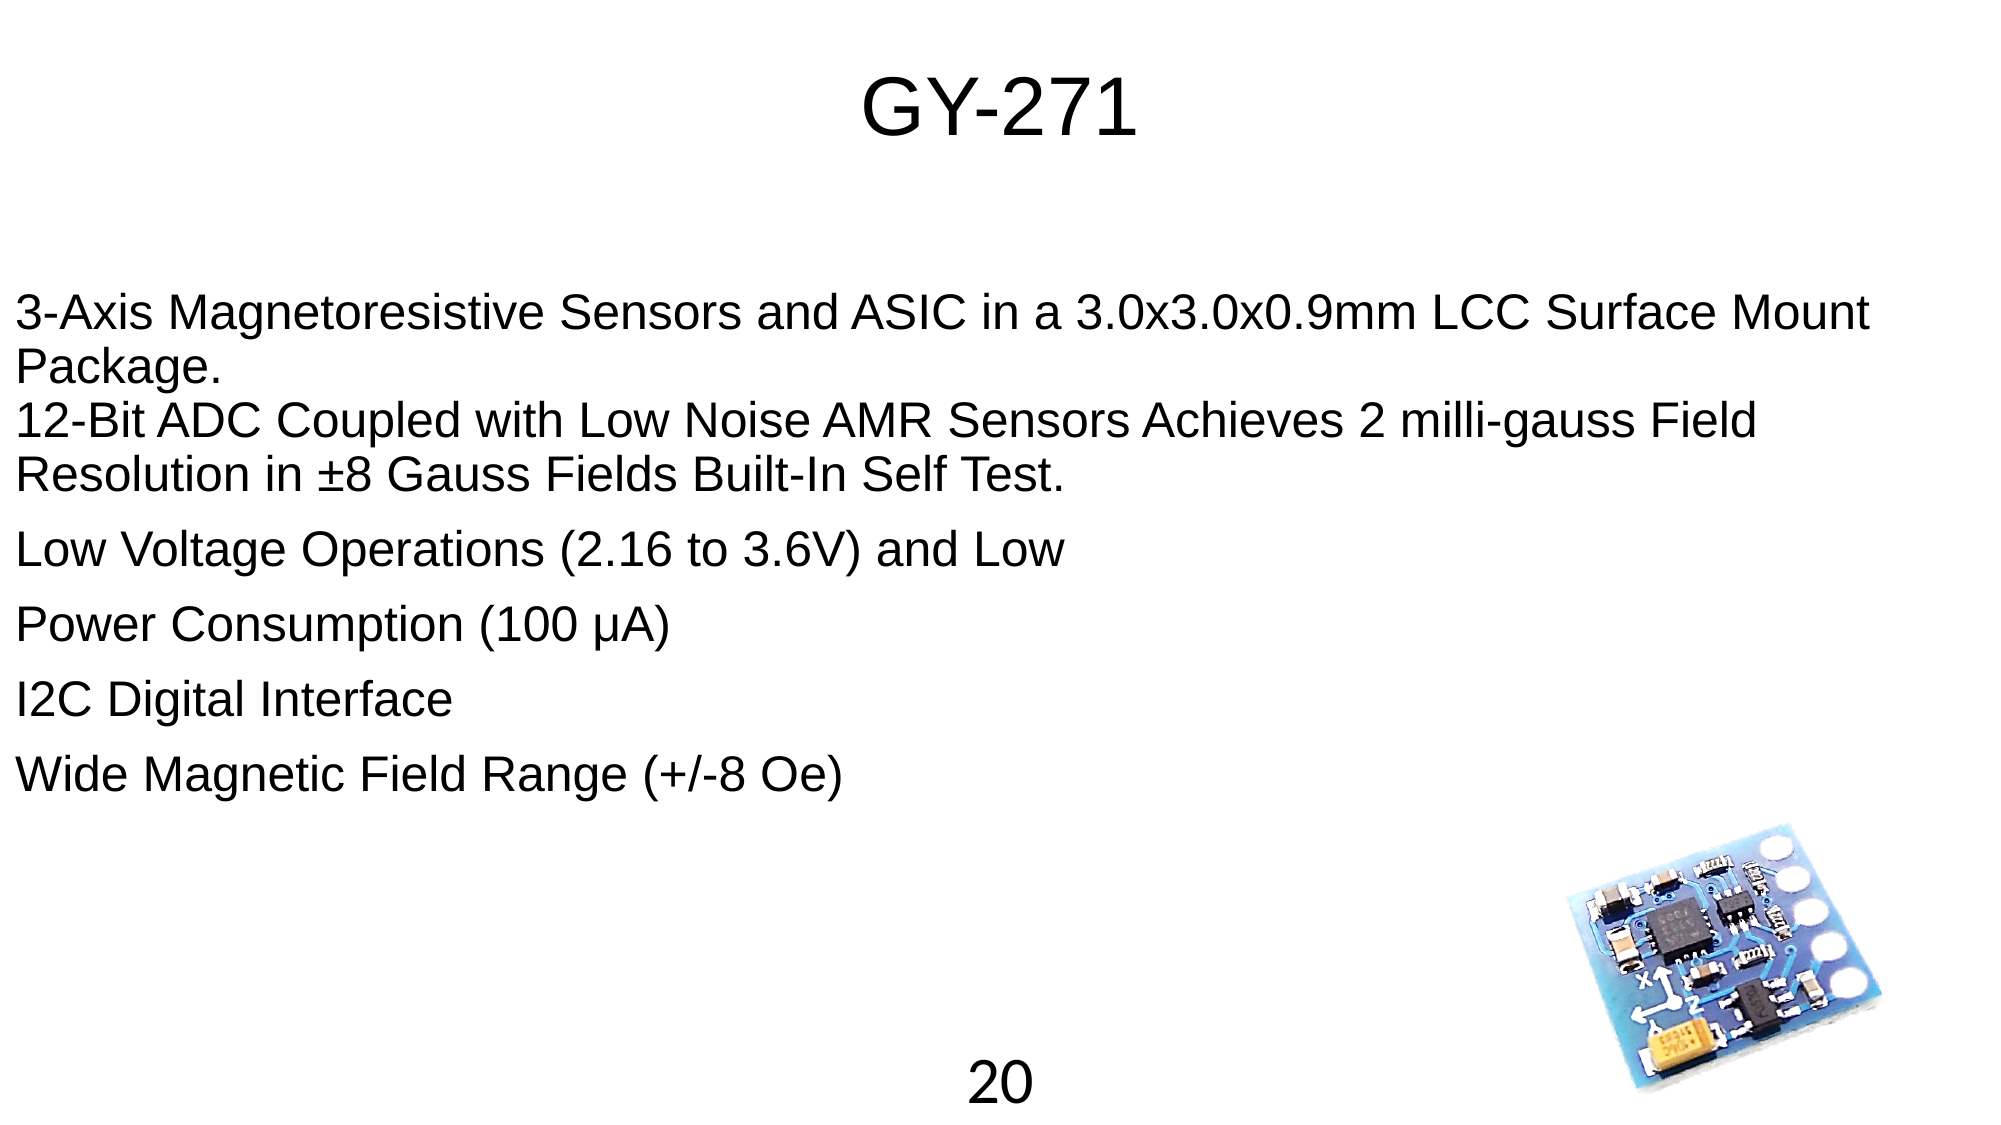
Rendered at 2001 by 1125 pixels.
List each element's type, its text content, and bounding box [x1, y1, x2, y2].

title GY-271 [0, 0, 2000, 218]
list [1286, 594, 2000, 1111]
text_box 20 [0, 1029, 2000, 1124]
list 3-Axis Magnetoresistive Sensors and ASIC in a 3.0x3.0x0.9mm LCC Surface Mount Package. 12-Bit ADC Coupled with Low Noise AMR Sensors Achieves 2 milli-gauss Field Resolution in ±8 Gauss Fields Built-In Self Test. Low Voltage Operations (2.16 to 3.6V) and Low Power Consumption (100 μA) I2C Digital Interface Wide Magnetic Field Range (+/-8 Oe) [0, 279, 2000, 993]
